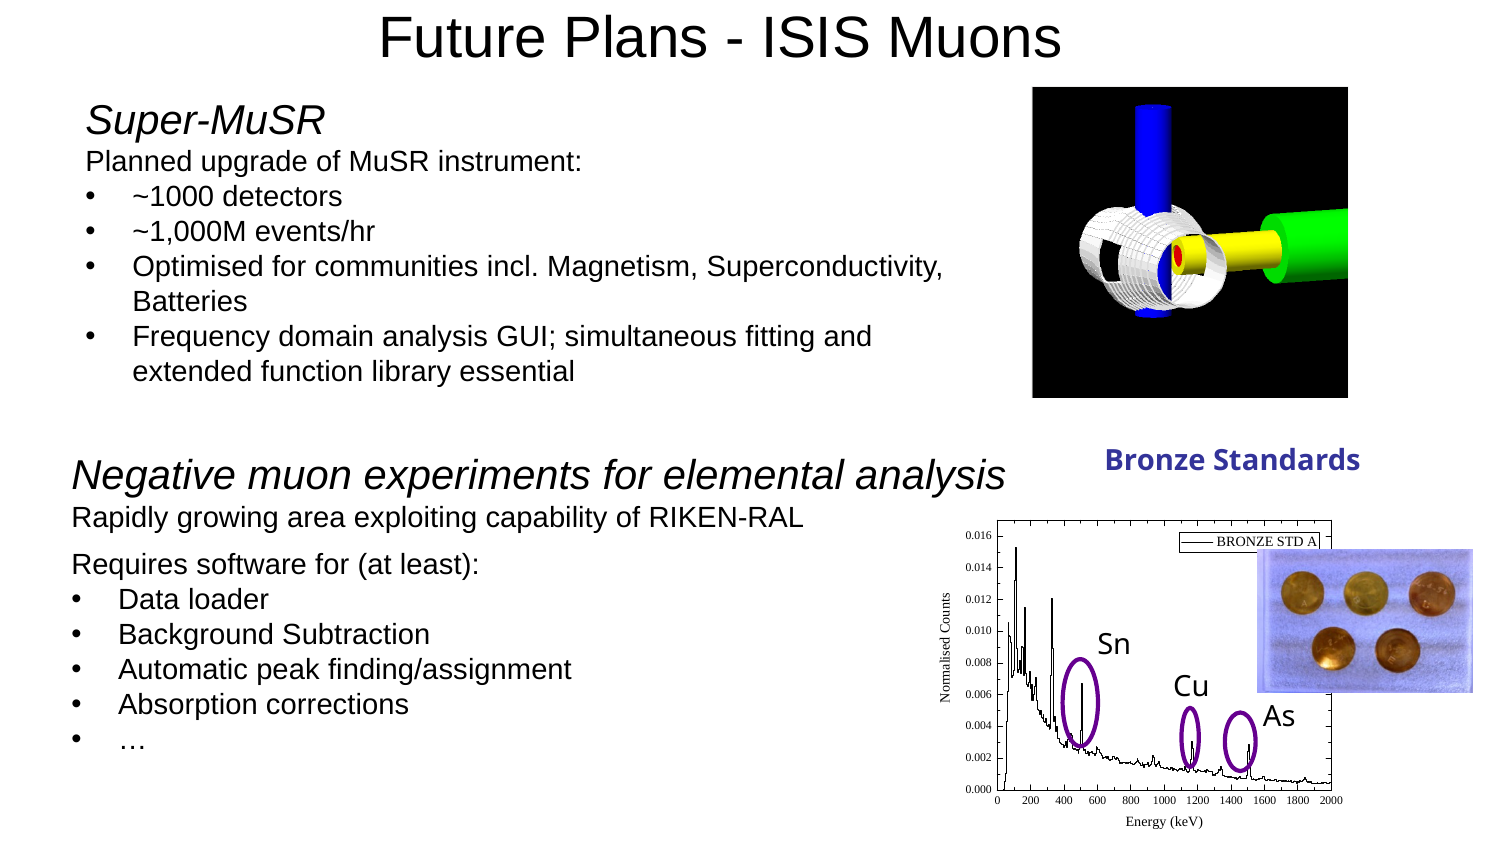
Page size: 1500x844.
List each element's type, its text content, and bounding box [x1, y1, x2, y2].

picture [909, 476, 1473, 844]
text_box Bronze Standards [1089, 433, 1376, 475]
text_box Future Plans - ISIS Muons [363, 0, 1079, 77]
text_box Negative muon experiments for elemental analysis Rapidly growing area exploiting capability of RIKEN-RAL Requires software for (at least): Data loader Background Subtraction Automatic peak finding/assignment Absorption corrections … [56, 440, 1022, 763]
text_box Super-MuSR Planned upgrade of MuSR instrument: ~1000 detectors ~1,000M events/hr Optimised for communities incl. Magnetism, Superconductivity, Batteries Frequency domain analysis GUI; simultaneous fitting and extended function library essential [70, 85, 961, 465]
picture [1031, 86, 1349, 398]
